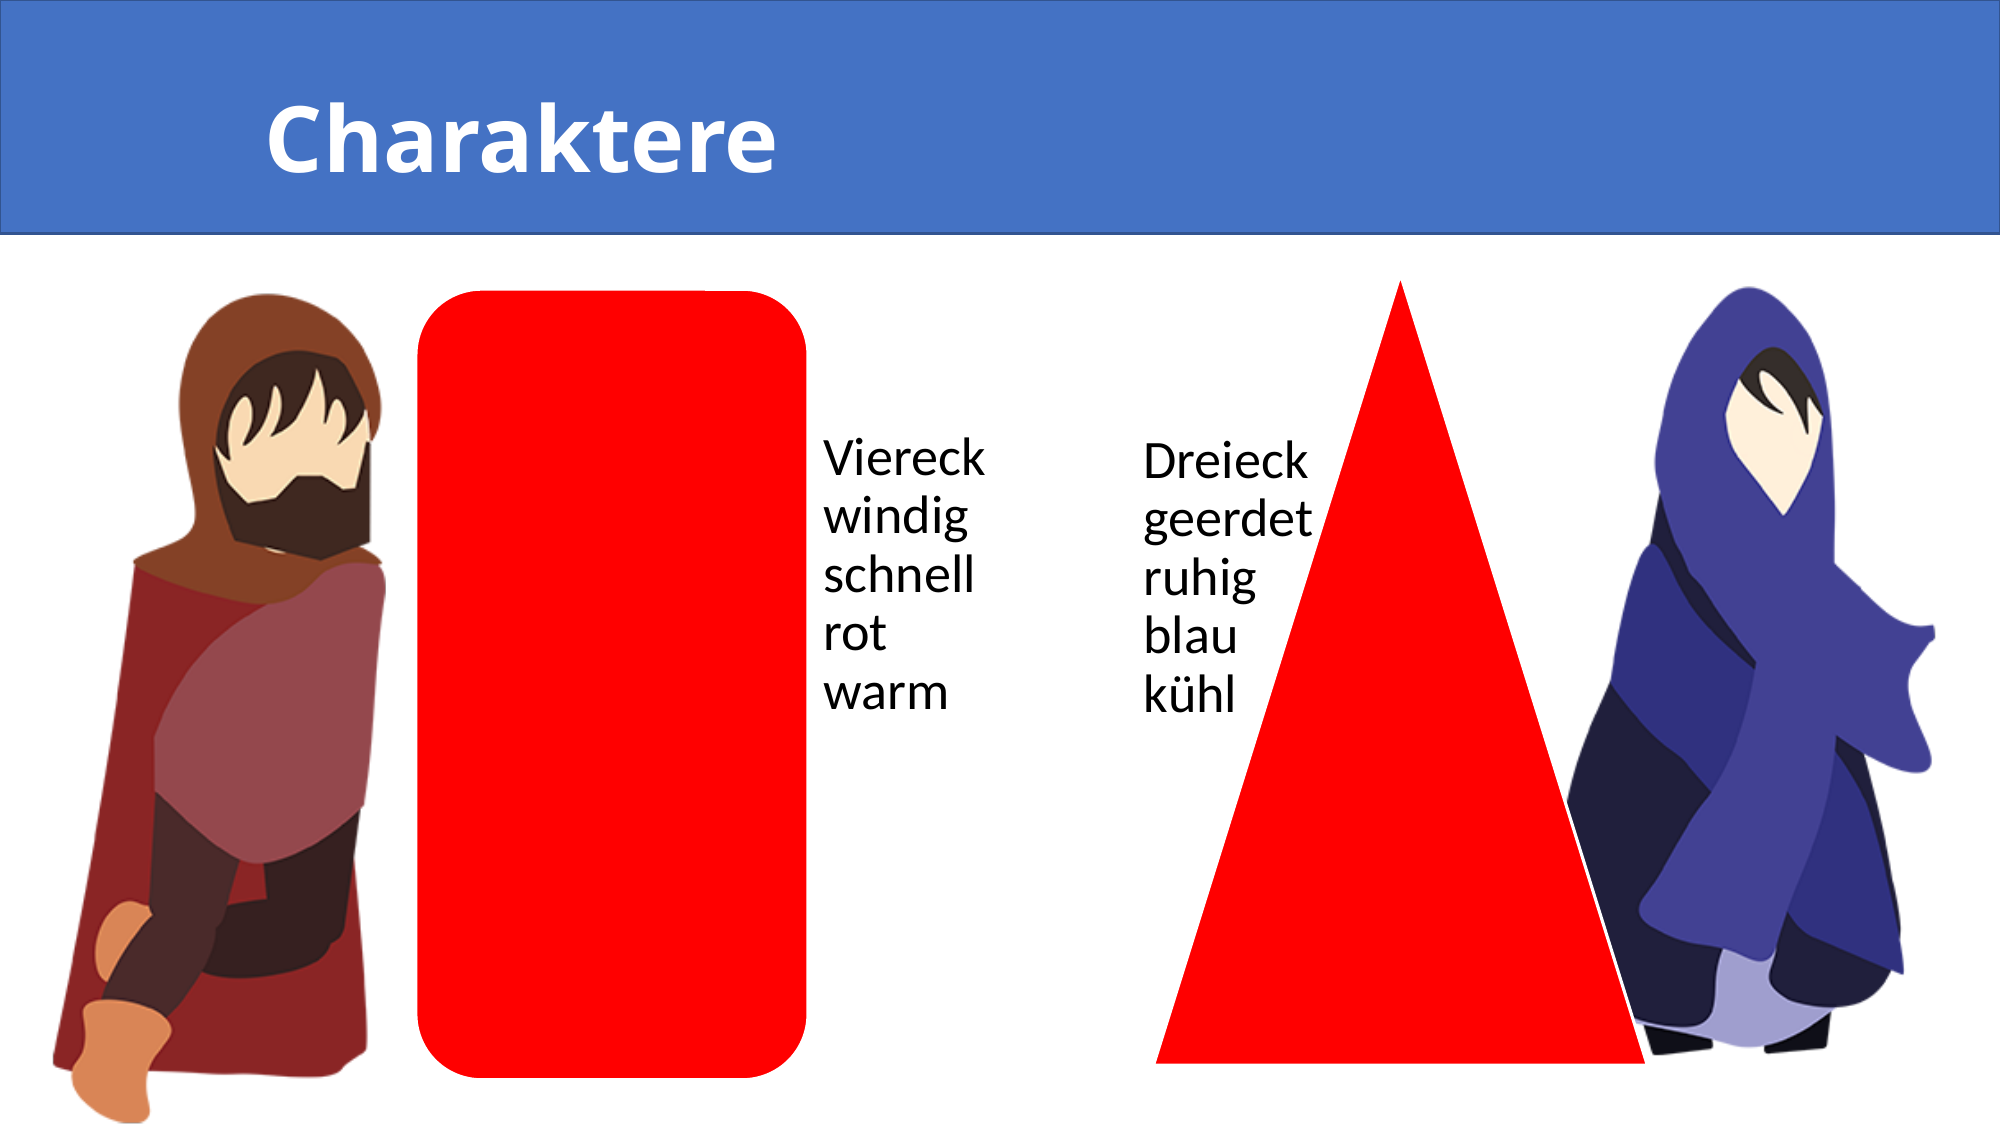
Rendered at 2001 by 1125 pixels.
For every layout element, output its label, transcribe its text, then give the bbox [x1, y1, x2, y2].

picture [0, 237, 489, 1125]
text_box Viereck windig schnell rot warm [808, 421, 1204, 770]
picture [1523, 237, 2001, 1109]
text_box [1151, 492, 1523, 1067]
text_box [489, 287, 810, 1082]
text_box Charaktere [249, 72, 1750, 215]
text_box [1352, 269, 1449, 424]
text_box [0, 0, 2000, 235]
text_box Dreieck geerdet ruhig blau kühl [1128, 424, 1470, 807]
